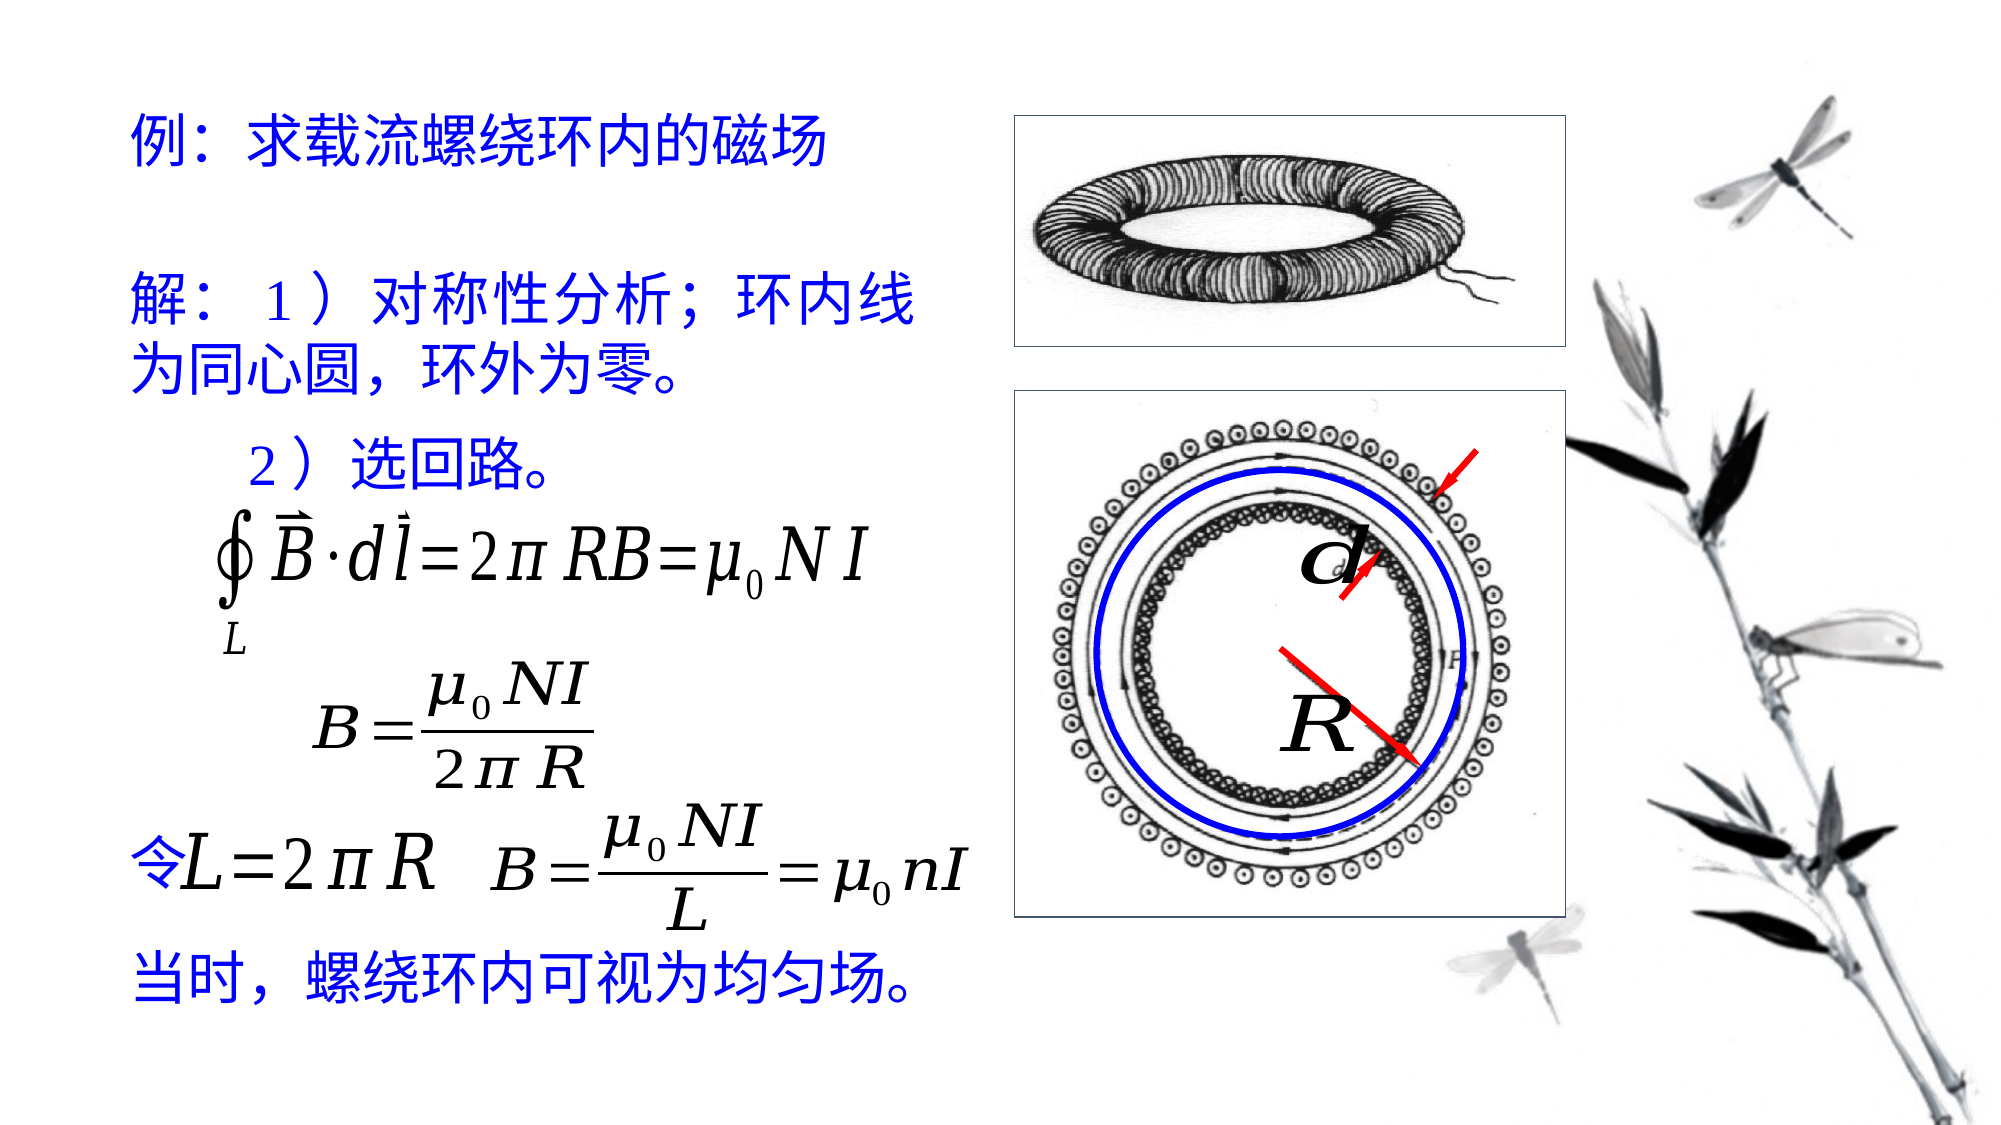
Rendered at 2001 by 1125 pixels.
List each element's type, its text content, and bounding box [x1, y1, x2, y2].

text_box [1015, 391, 1565, 917]
text_box 2）选回路。 [233, 419, 734, 505]
text_box 令 [114, 818, 265, 904]
text_box 例：求载流螺绕环内的磁场 [114, 96, 965, 182]
picture [1015, 116, 1565, 346]
picture [1376, 61, 2000, 1125]
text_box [1096, 469, 1464, 837]
